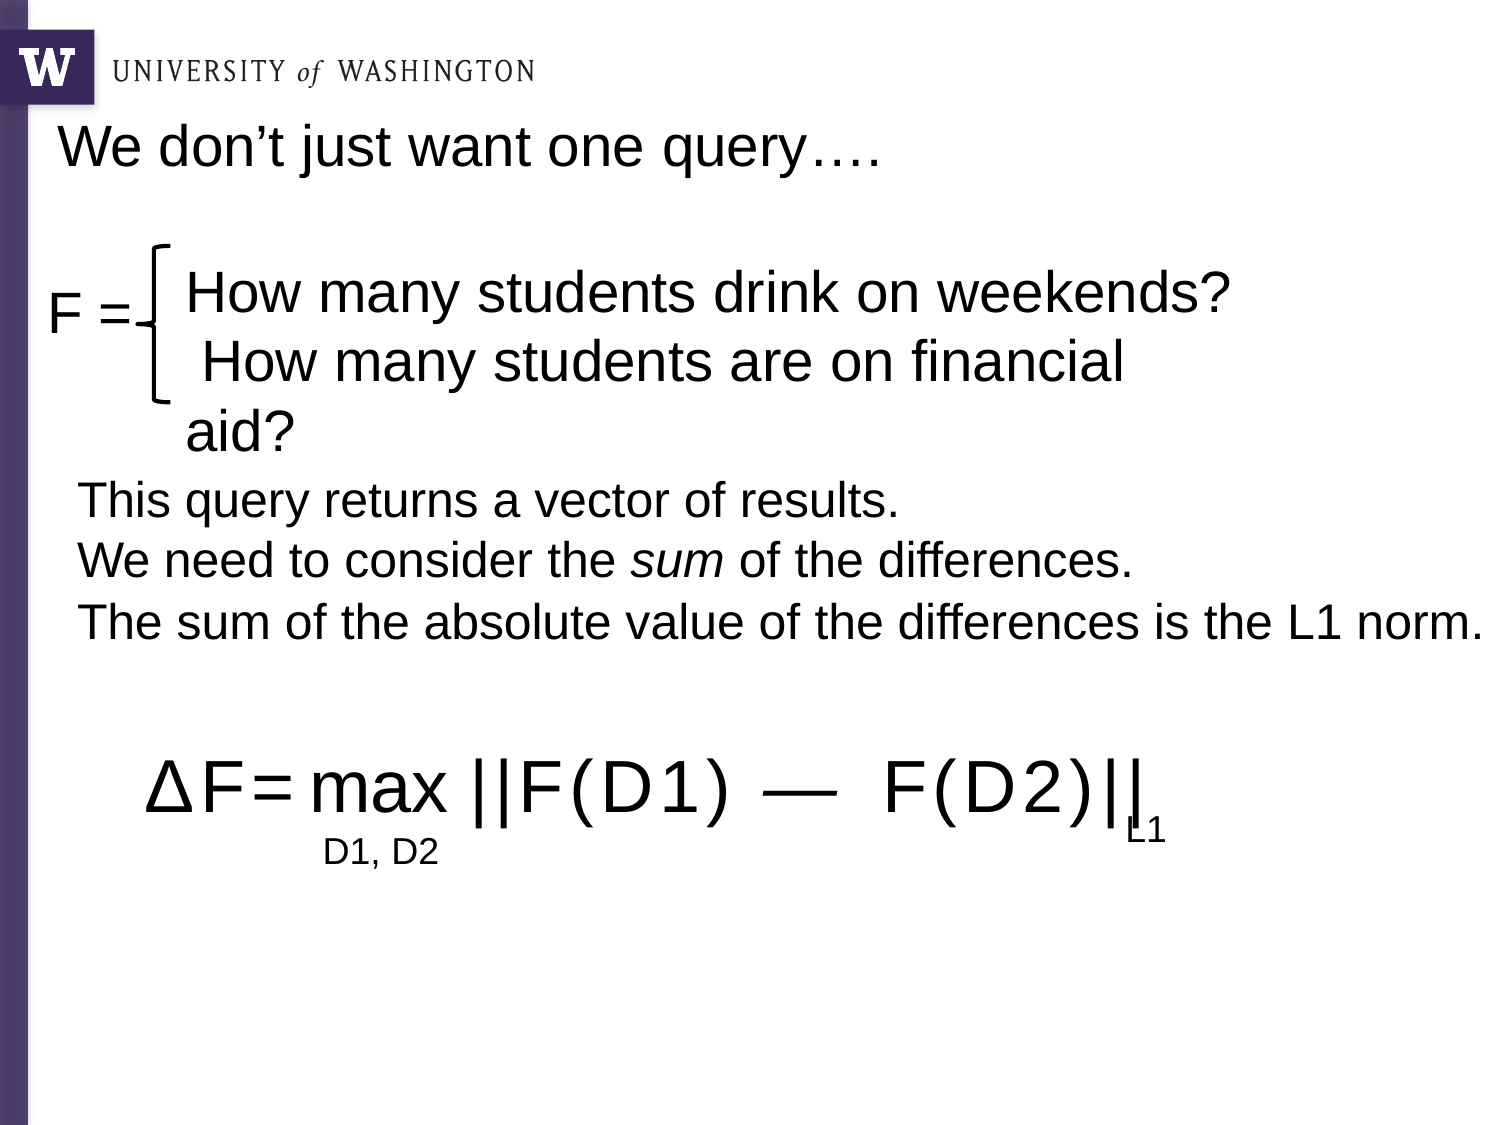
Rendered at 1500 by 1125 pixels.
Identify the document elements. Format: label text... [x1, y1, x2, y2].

text_box [137, 245, 171, 403]
text_box How many students drink on weekends? How many students are on financial aid? [183, 249, 1240, 463]
picture [19, 48, 55, 86]
title We don’t just want one query…. [55, 47, 887, 238]
text_box This query returns a vector of results. We need to consider the sum of the differences. The sum of the absolute value of the differences is the L1 norm. [74, 465, 1500, 650]
text_box F = [45, 272, 136, 345]
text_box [141, 734, 1239, 881]
